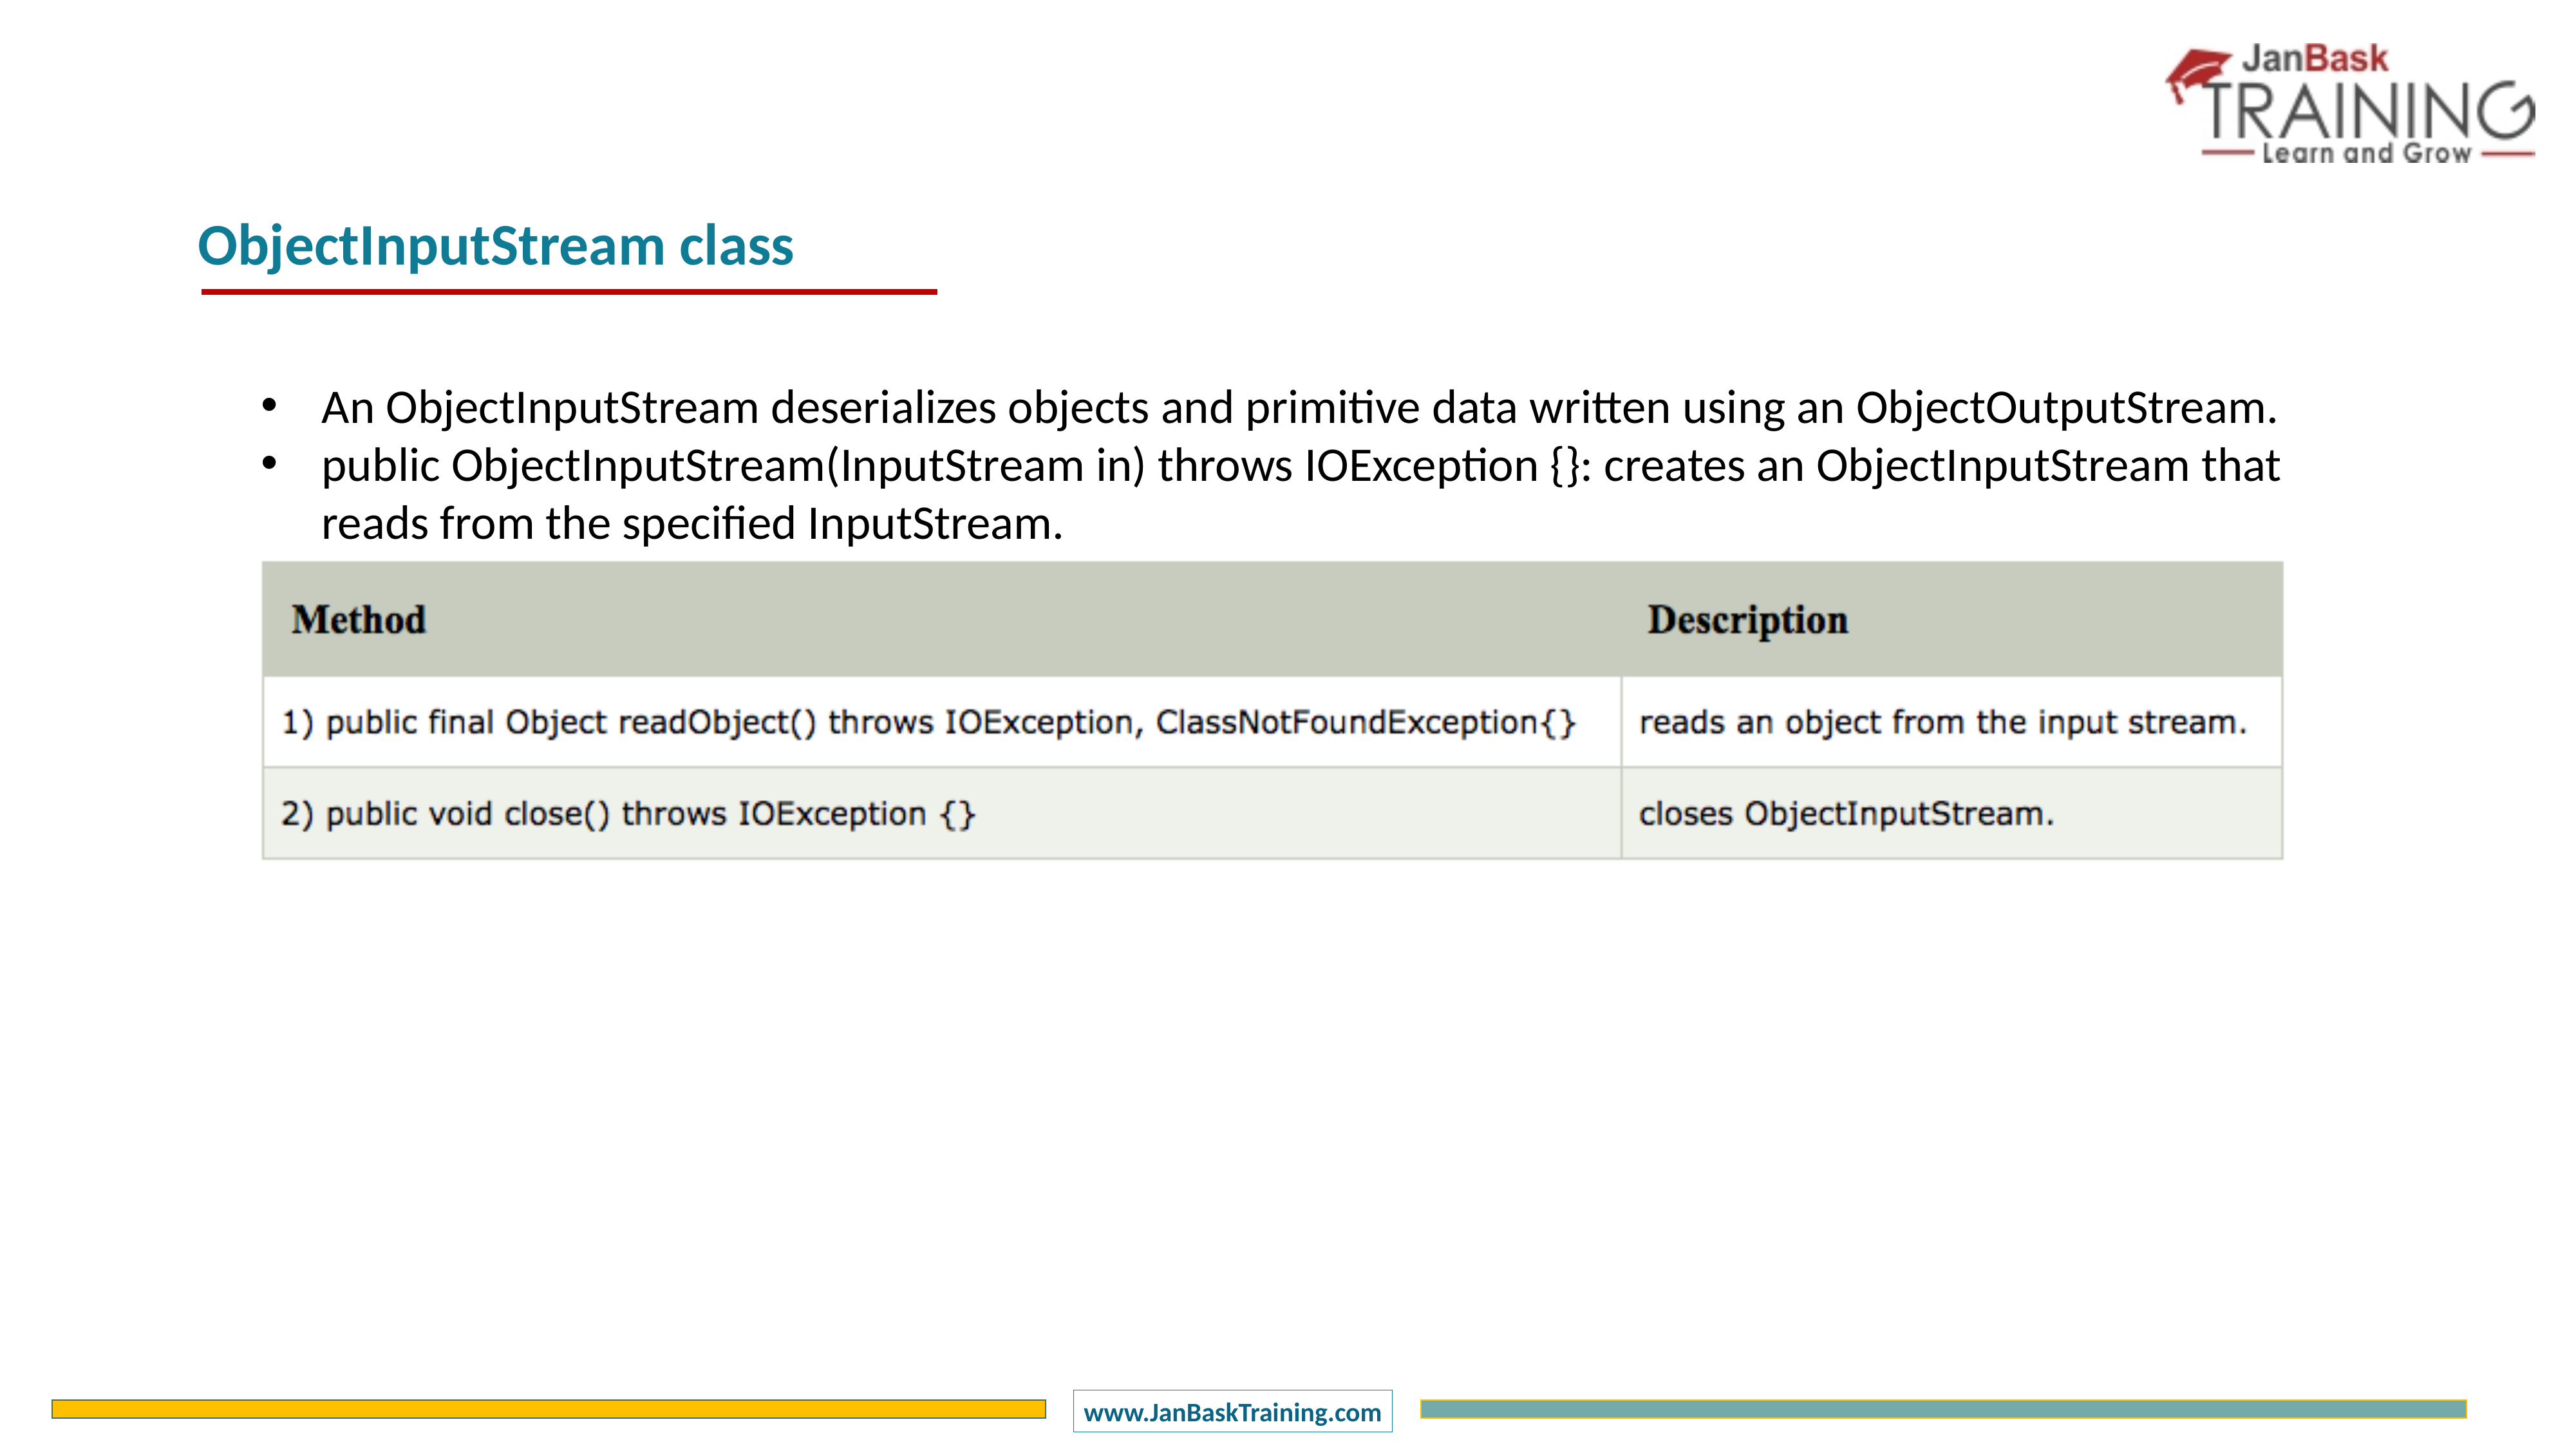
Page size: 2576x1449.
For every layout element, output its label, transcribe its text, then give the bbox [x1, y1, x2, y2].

text_box ObjectInputStream class [193, 201, 2000, 282]
picture [256, 556, 2291, 867]
text_box An ObjectInputStream deserializes objects and primitive data written using an ObjectOutputStream. public ObjectInputStream(InputStream in) throws IOException {}: creates an ObjectInputStream that reads from the specified InputStream. [256, 370, 2367, 554]
picture [2165, 43, 2535, 163]
